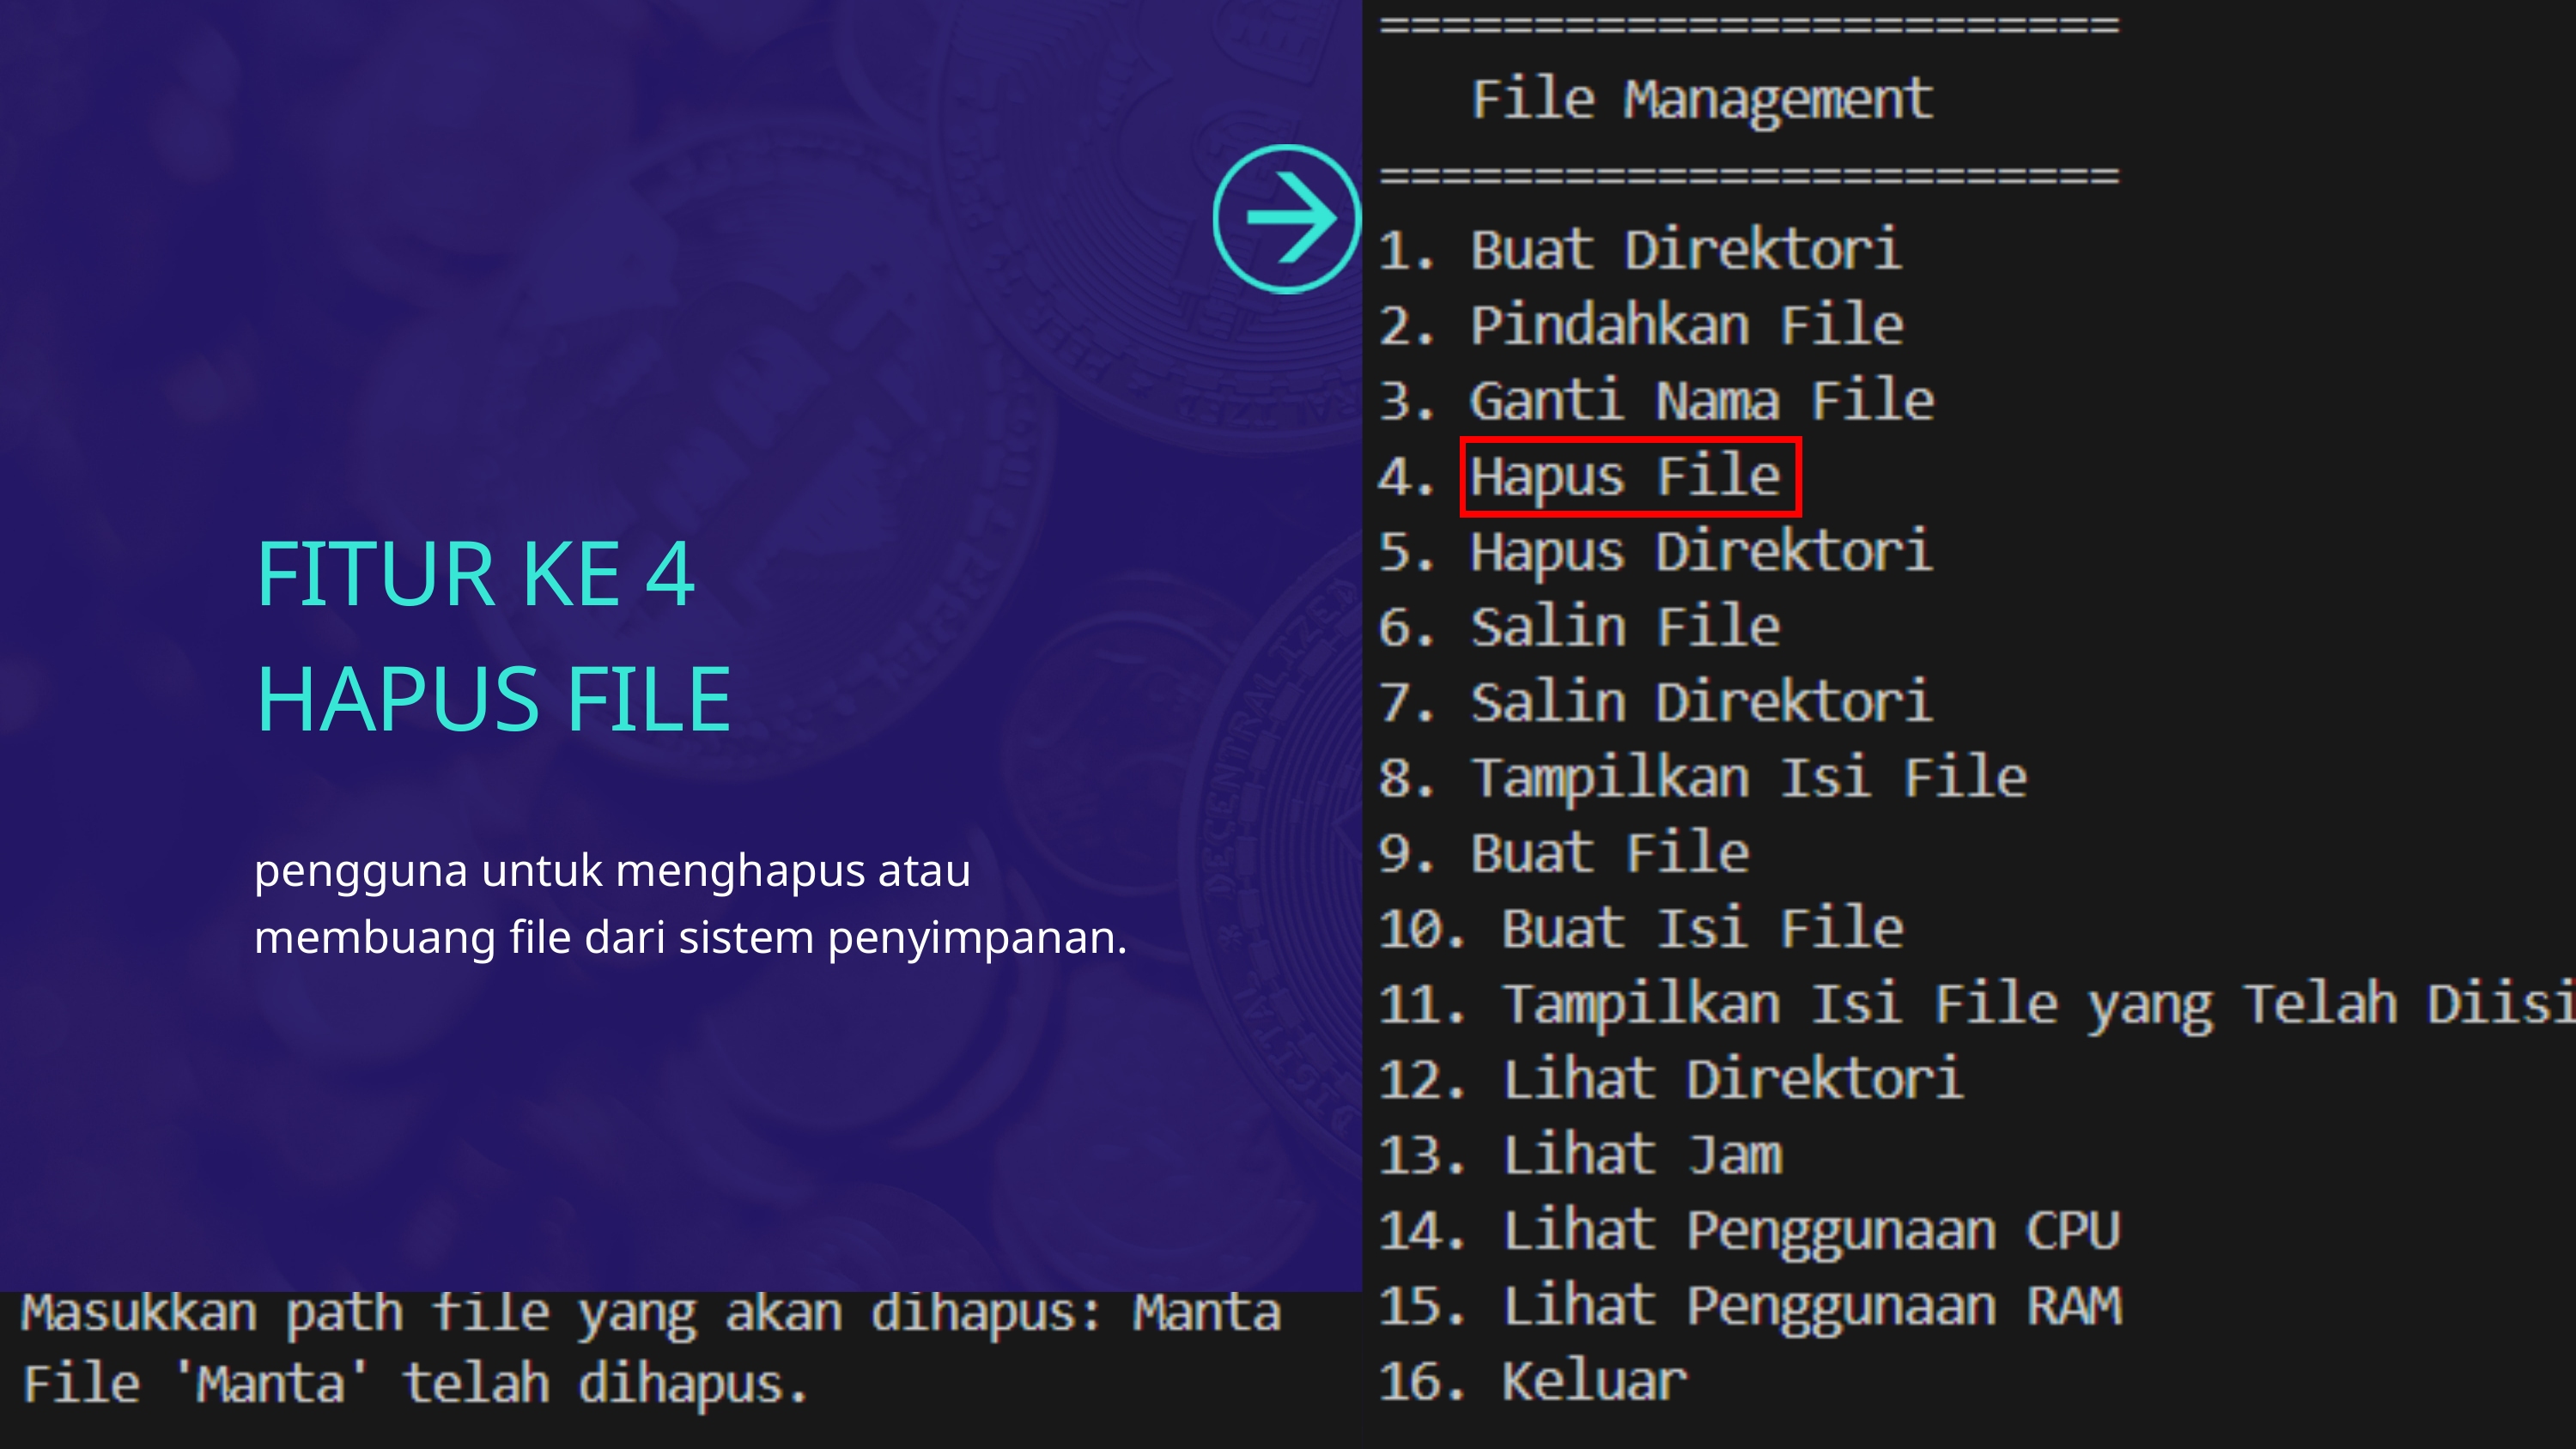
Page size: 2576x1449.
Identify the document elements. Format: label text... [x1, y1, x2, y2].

text_box FITUR KE 4 HAPUS FILE [253, 498, 1358, 749]
text_box pengguna untuk menghapus atau membuang file dari sistem penyimpanan. [253, 828, 1221, 963]
text_box [1212, 144, 1358, 294]
text_box [0, 1292, 1358, 1449]
text_box [0, 0, 1360, 1292]
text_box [1462, 440, 1799, 515]
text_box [1362, 0, 2576, 1449]
